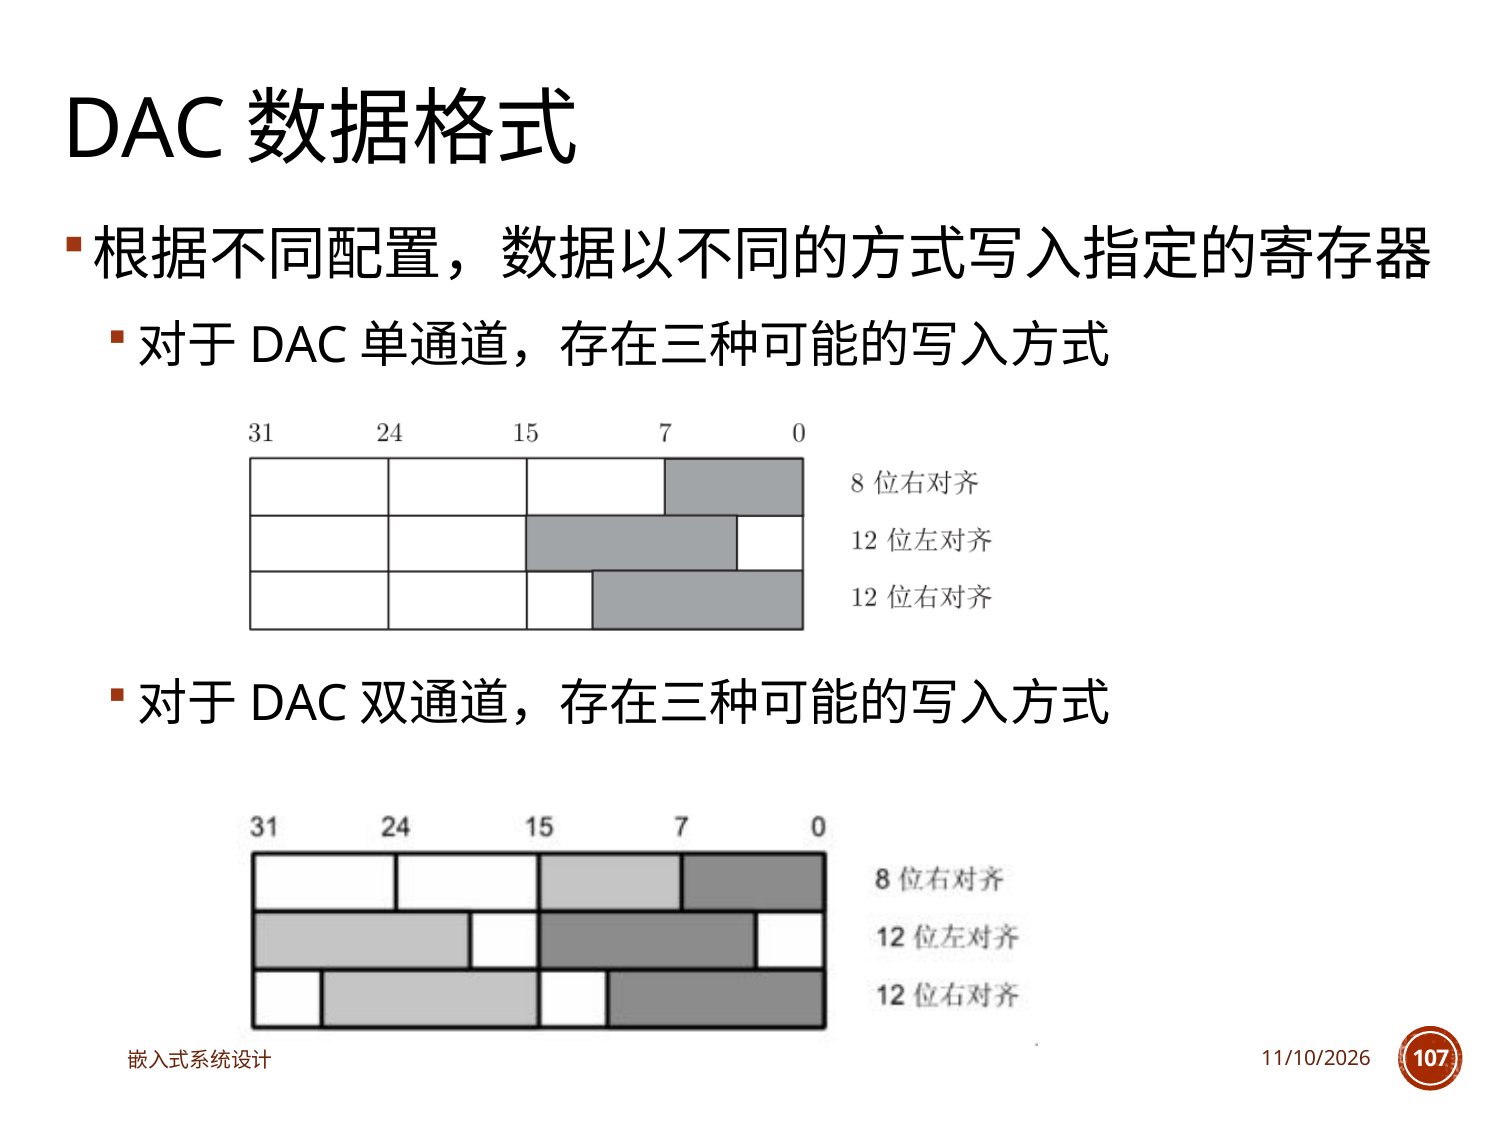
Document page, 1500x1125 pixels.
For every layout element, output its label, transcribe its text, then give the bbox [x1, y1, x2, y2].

slide_number 107 [1391, 1028, 1471, 1089]
picture [237, 411, 1016, 643]
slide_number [982, 1028, 1386, 1089]
list 根据不同配置，数据以不同的方式写入指定的寄存器 对于DAC单通道，存在三种可能的写入方式 对于DAC双通道，存在三种可能的写入方式 [47, 201, 1471, 1017]
footer 嵌入式系统设计 [112, 1028, 891, 1089]
picture [237, 800, 1038, 1046]
title DAC数据格式 [47, 46, 1471, 201]
